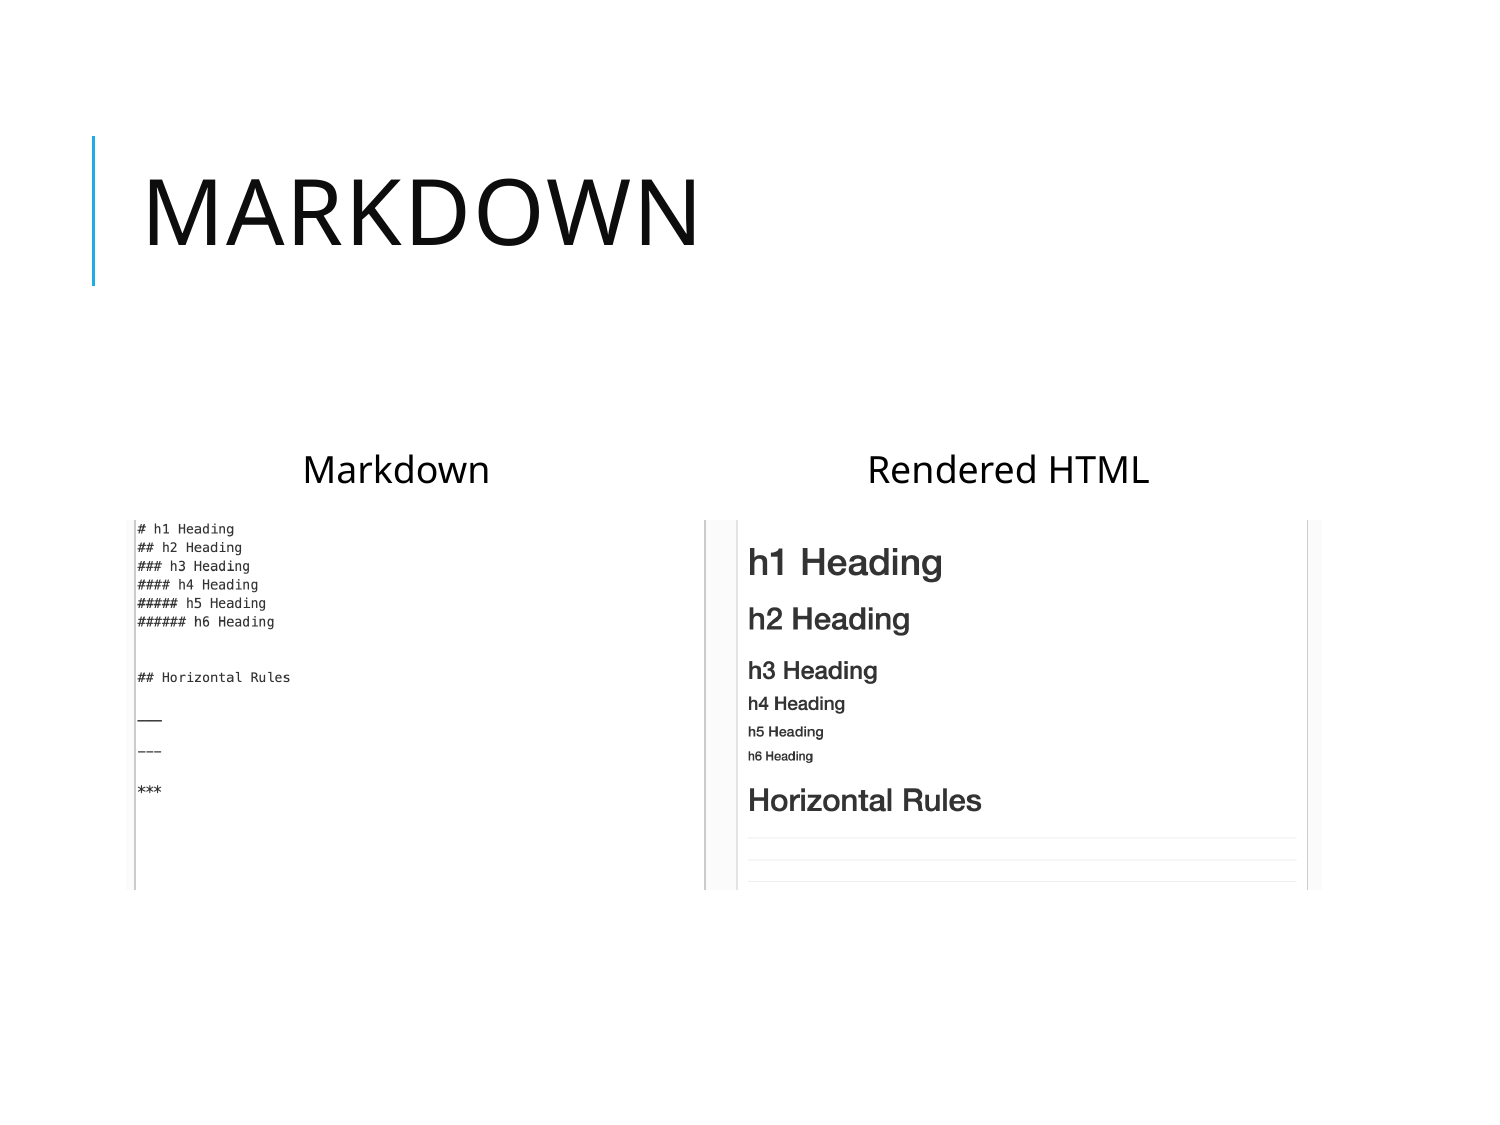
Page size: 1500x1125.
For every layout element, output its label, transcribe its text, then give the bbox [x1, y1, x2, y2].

text_box Markdown [287, 438, 506, 499]
text_box Rendered HTML [852, 438, 1165, 499]
title Markdown [126, 96, 1322, 342]
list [125, 519, 1323, 890]
